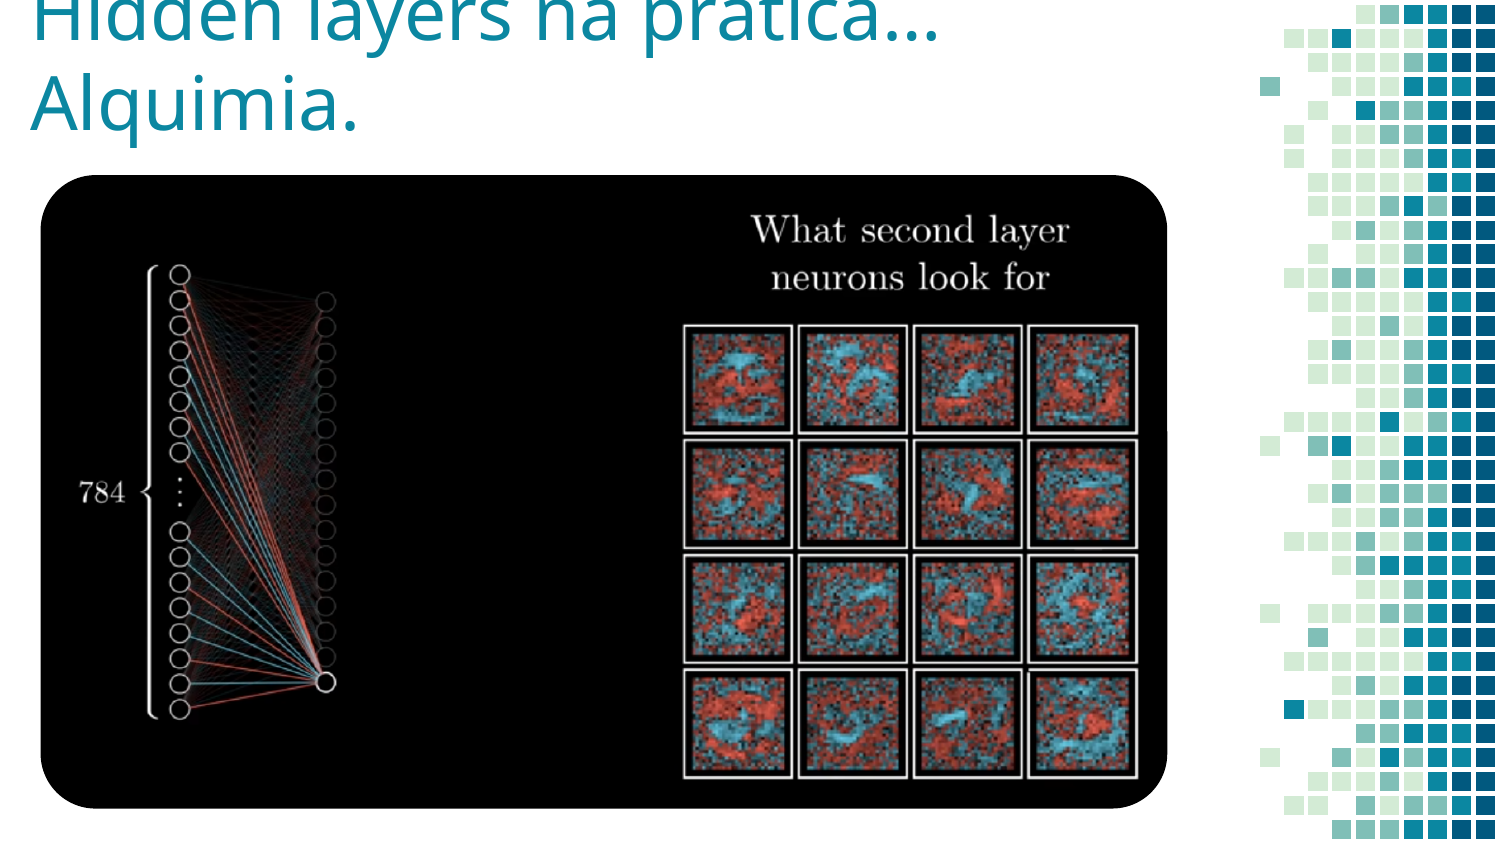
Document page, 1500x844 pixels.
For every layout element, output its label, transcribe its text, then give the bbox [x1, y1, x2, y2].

picture [40, 174, 1168, 809]
title Hidden layers na prática… Alquimia. [15, 19, 1125, 161]
